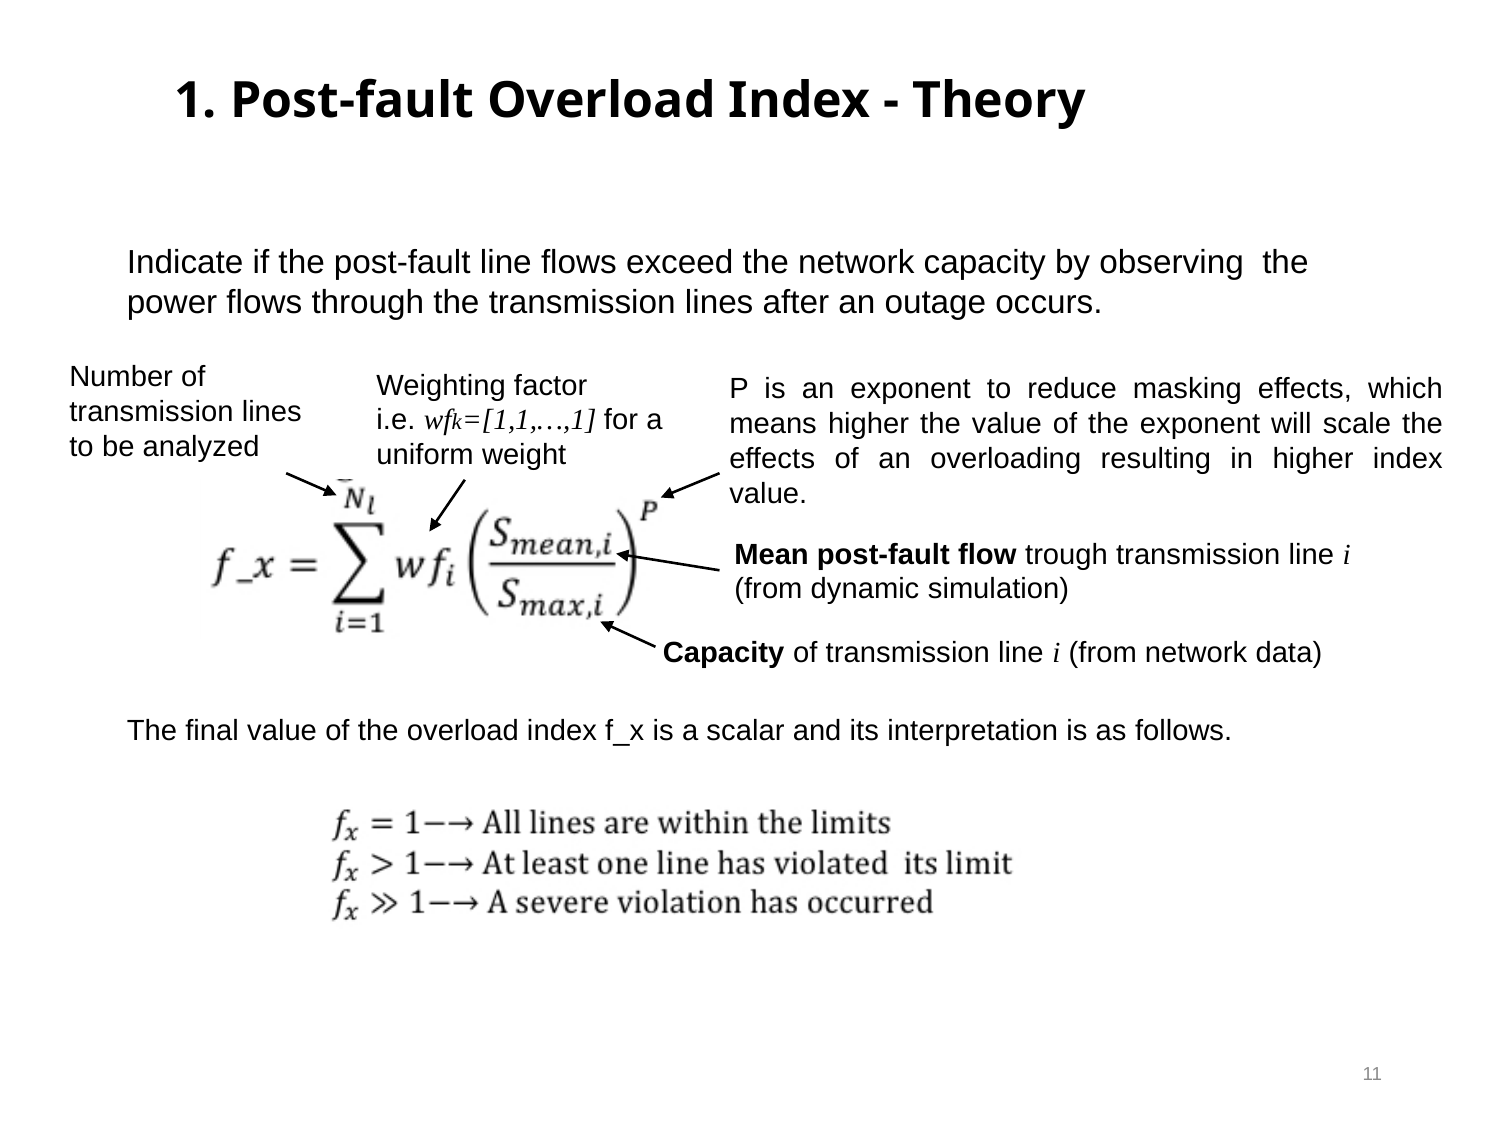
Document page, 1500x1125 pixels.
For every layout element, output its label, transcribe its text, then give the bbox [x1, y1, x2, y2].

text_box Mean post-fault flow trough transmission line i (from dynamic simulation) [719, 527, 1366, 613]
picture [315, 793, 1022, 947]
text_box Number of transmission lines to be analyzed [54, 349, 384, 505]
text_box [600, 621, 656, 647]
text_box Capacity of transmission line i (from network data) [648, 625, 1376, 676]
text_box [616, 553, 720, 571]
text_box Indicate if the post-fault line flows exceed the network capacity by observing the power flows through the transmission lines after an outage occurs. [112, 233, 1376, 328]
text_box Weighting factor i.e. wfk=[1,1,…,1] for a uniform weight [384, 358, 691, 479]
text_box The final value of the overload index f_x is a scalar and its interpretation is as follows. [112, 704, 1376, 754]
text_box P is an exponent to reduce masking effects, which means higher the value of the exponent will scale the effects of an overloading resulting in higher index value. [714, 361, 1459, 517]
picture [199, 479, 691, 639]
slide_number 11 [1059, 1042, 1397, 1103]
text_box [286, 473, 337, 496]
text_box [660, 473, 720, 498]
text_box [429, 479, 465, 532]
title 1. Post-fault Overload Index - Theory [159, 66, 1402, 254]
